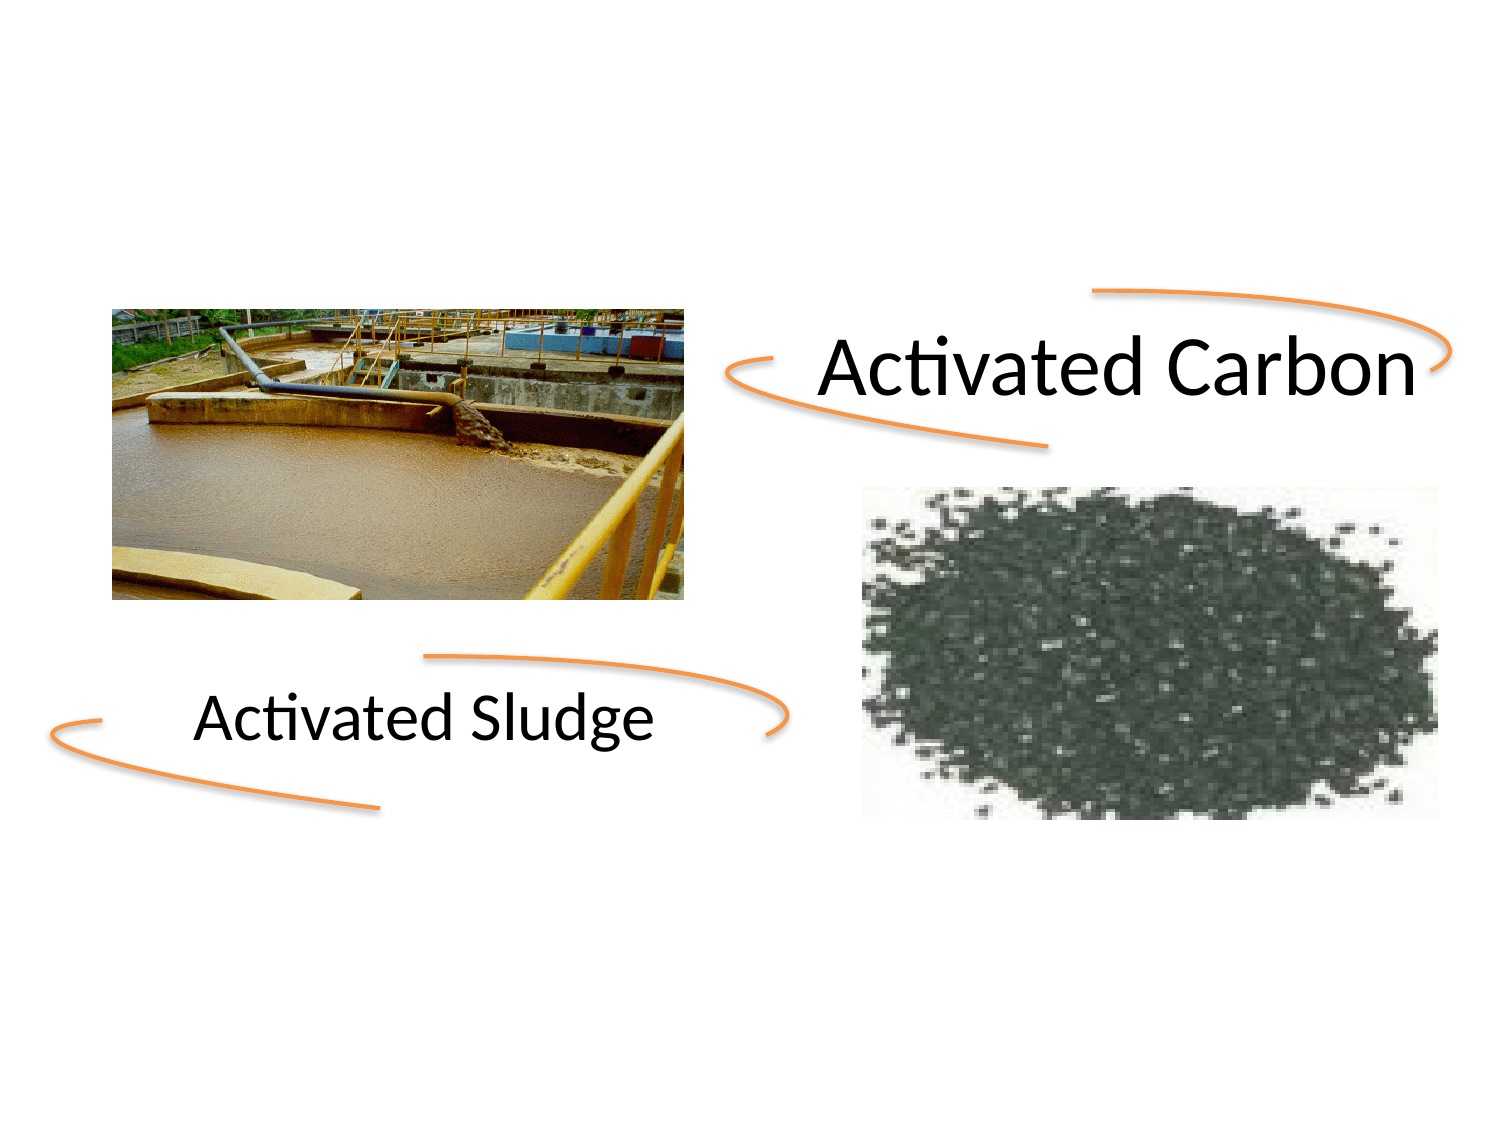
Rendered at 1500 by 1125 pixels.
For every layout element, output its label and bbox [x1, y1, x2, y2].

list [112, 309, 685, 601]
picture [862, 487, 1438, 821]
text_box [49, 646, 788, 812]
text_box [724, 290, 1451, 451]
